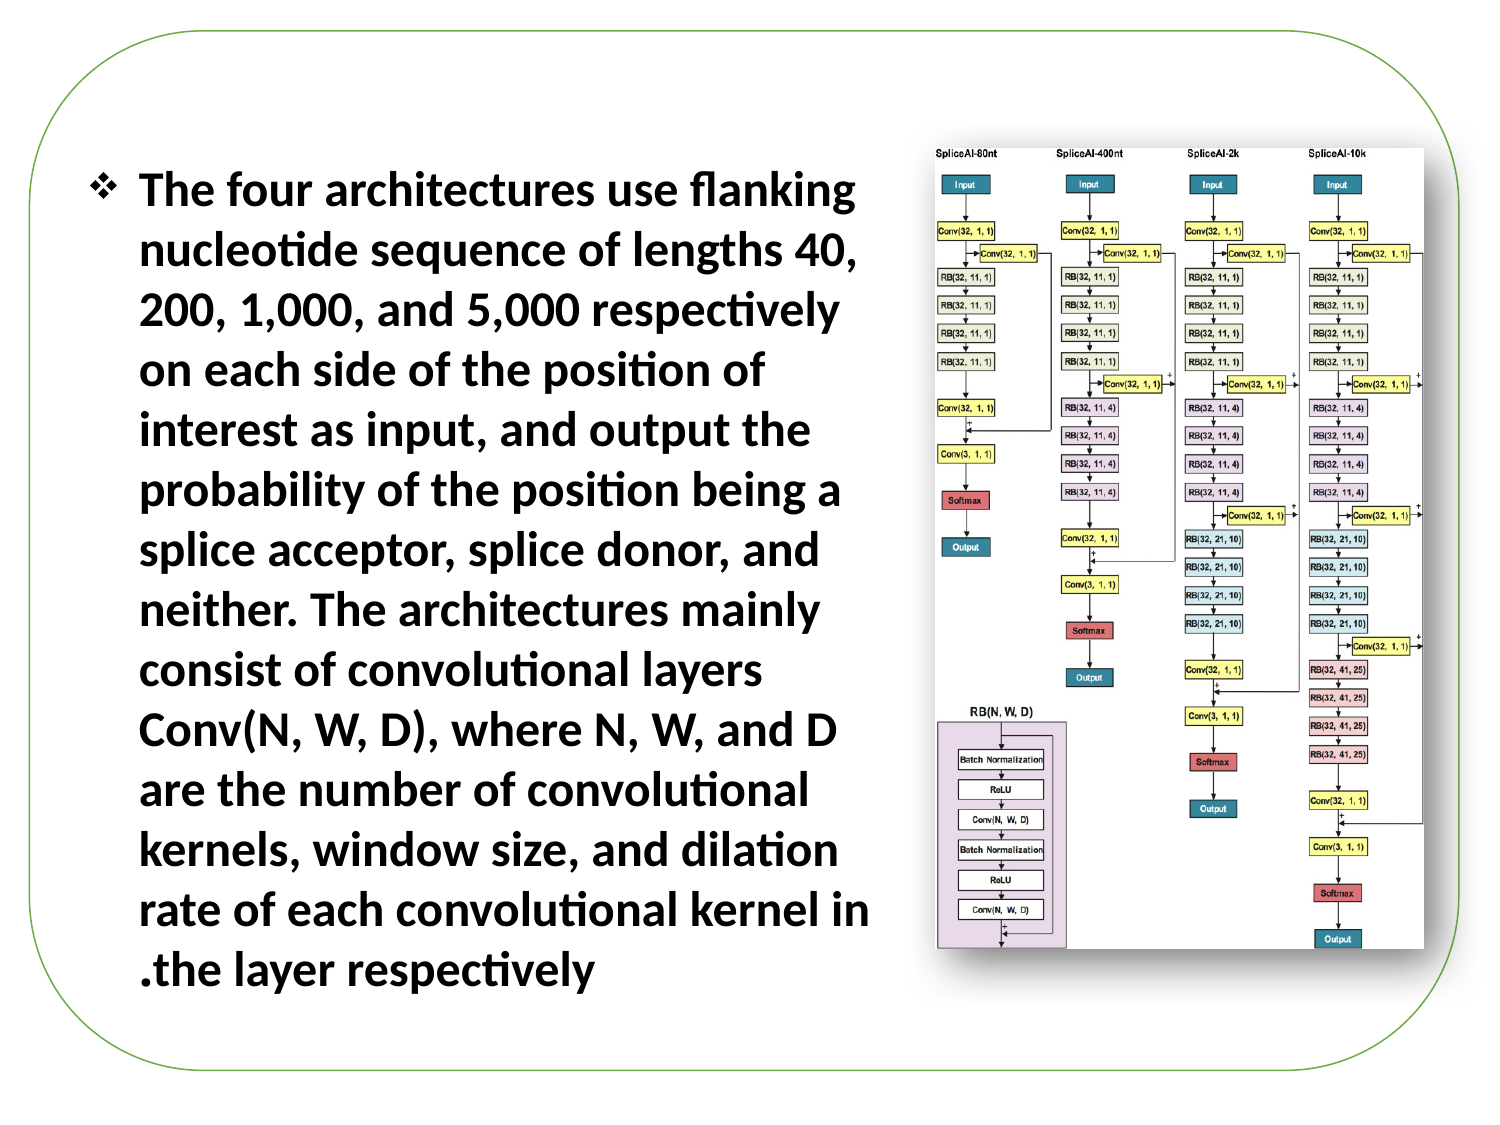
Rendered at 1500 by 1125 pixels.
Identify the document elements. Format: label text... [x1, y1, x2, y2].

text_box [88, 160, 136, 221]
text_box [29, 30, 1449, 1071]
picture [935, 148, 1424, 949]
text_box The four architectures use flanking nucleotide sequence of lengths 40, 200, 1,000, and 5,000 respectively on each side of the position of interest as input, and output the probability of the position being a splice acceptor, splice donor, and neither. The architectures mainly consist of convolutional layers Conv(N, W, D), where N, W, and D are the number of convolutional kernels, window size, and dilation rate of each convolutional kernel in the layer respectively. [123, 148, 916, 1004]
